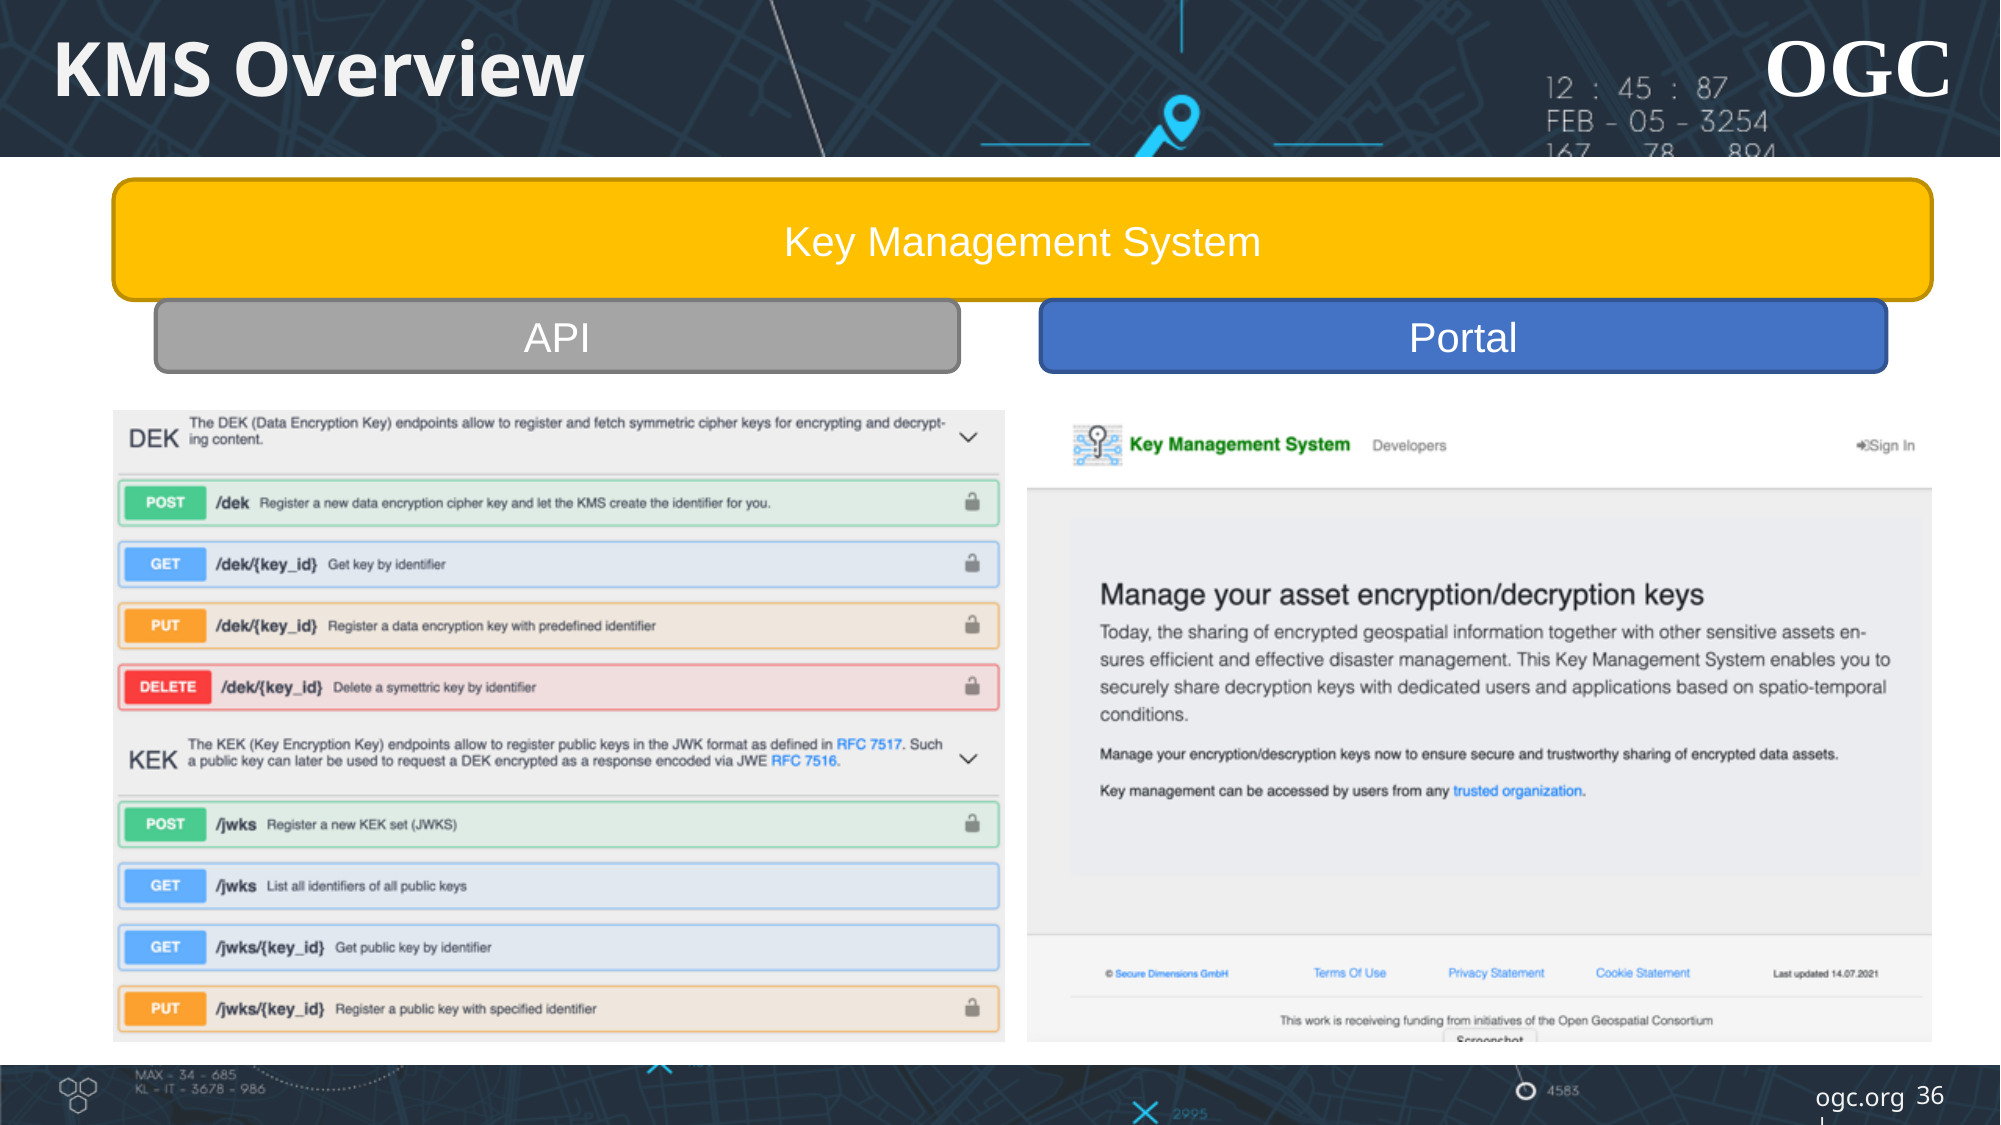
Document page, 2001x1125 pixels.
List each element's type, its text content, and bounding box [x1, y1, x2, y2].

title KMS Overview [36, 9, 1762, 135]
text_box Key Management System [111, 177, 1934, 303]
slide_number 36 [1772, 1073, 1960, 1121]
text_box API [153, 297, 962, 374]
picture [113, 410, 1006, 1042]
picture [1027, 410, 1932, 1042]
picture [51, 1069, 106, 1123]
text_box Portal [1038, 297, 1889, 374]
